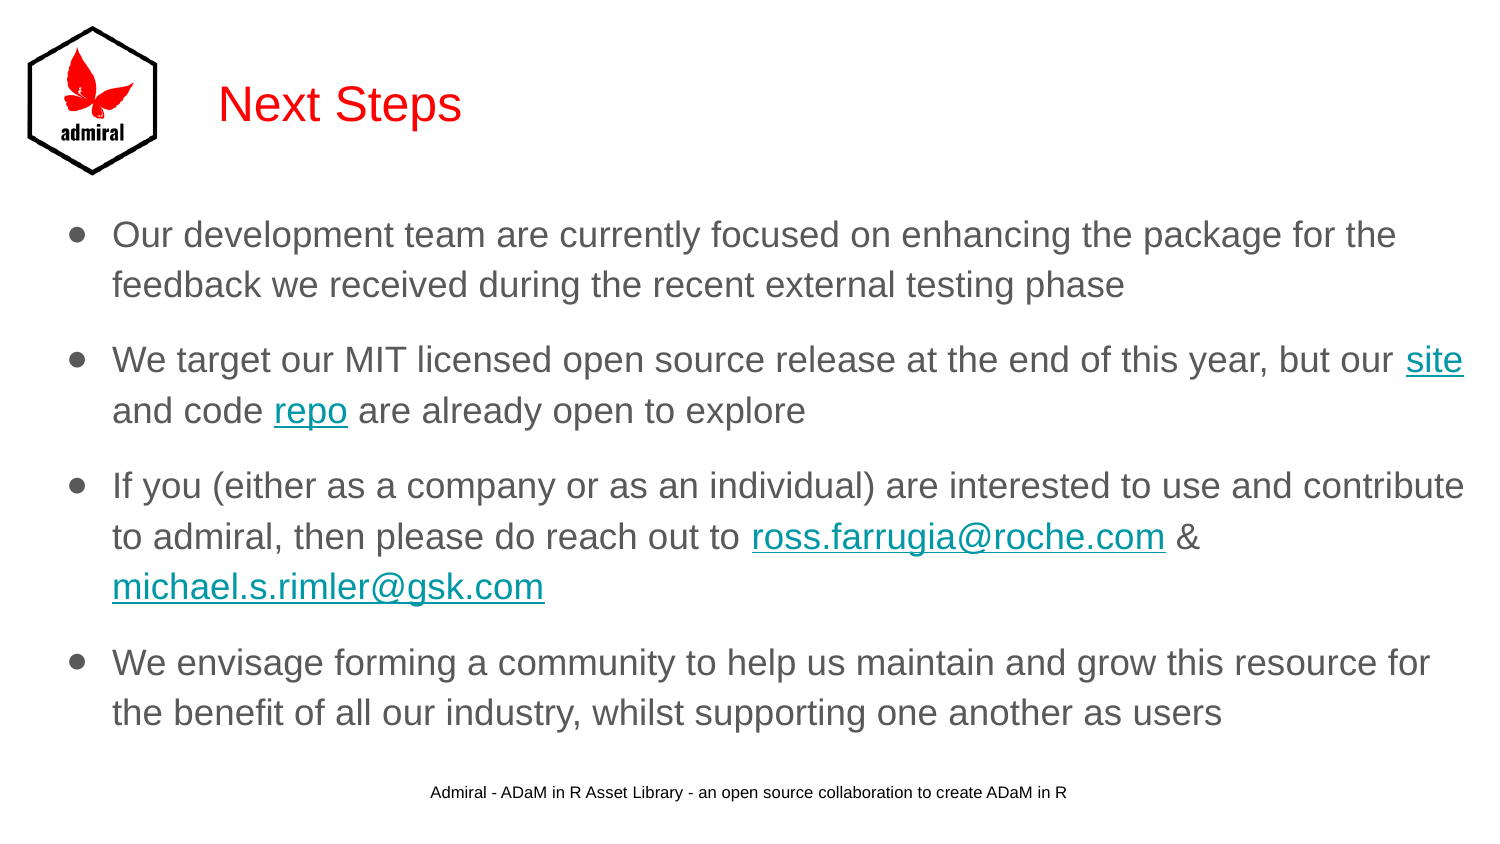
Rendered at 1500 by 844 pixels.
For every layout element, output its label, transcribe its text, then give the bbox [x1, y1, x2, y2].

picture [27, 25, 158, 177]
title Next Steps [202, 55, 1500, 150]
list Our development team are currently focused on enhancing the package for the feedback we received during the recent external testing phase We target our MIT licensed open source release at the end of this year, but our site and code repo are already open to explore If you (either as a company or as an individual) are interested to use and contribute to admiral, then please do reach out to ross.farrugia@roche.com & michael.s.rimler@gsk.com We envisage forming a community to help us maintain and grow this resource for the benefit of all our industry, whilst supporting one another as users [51, 189, 1500, 750]
